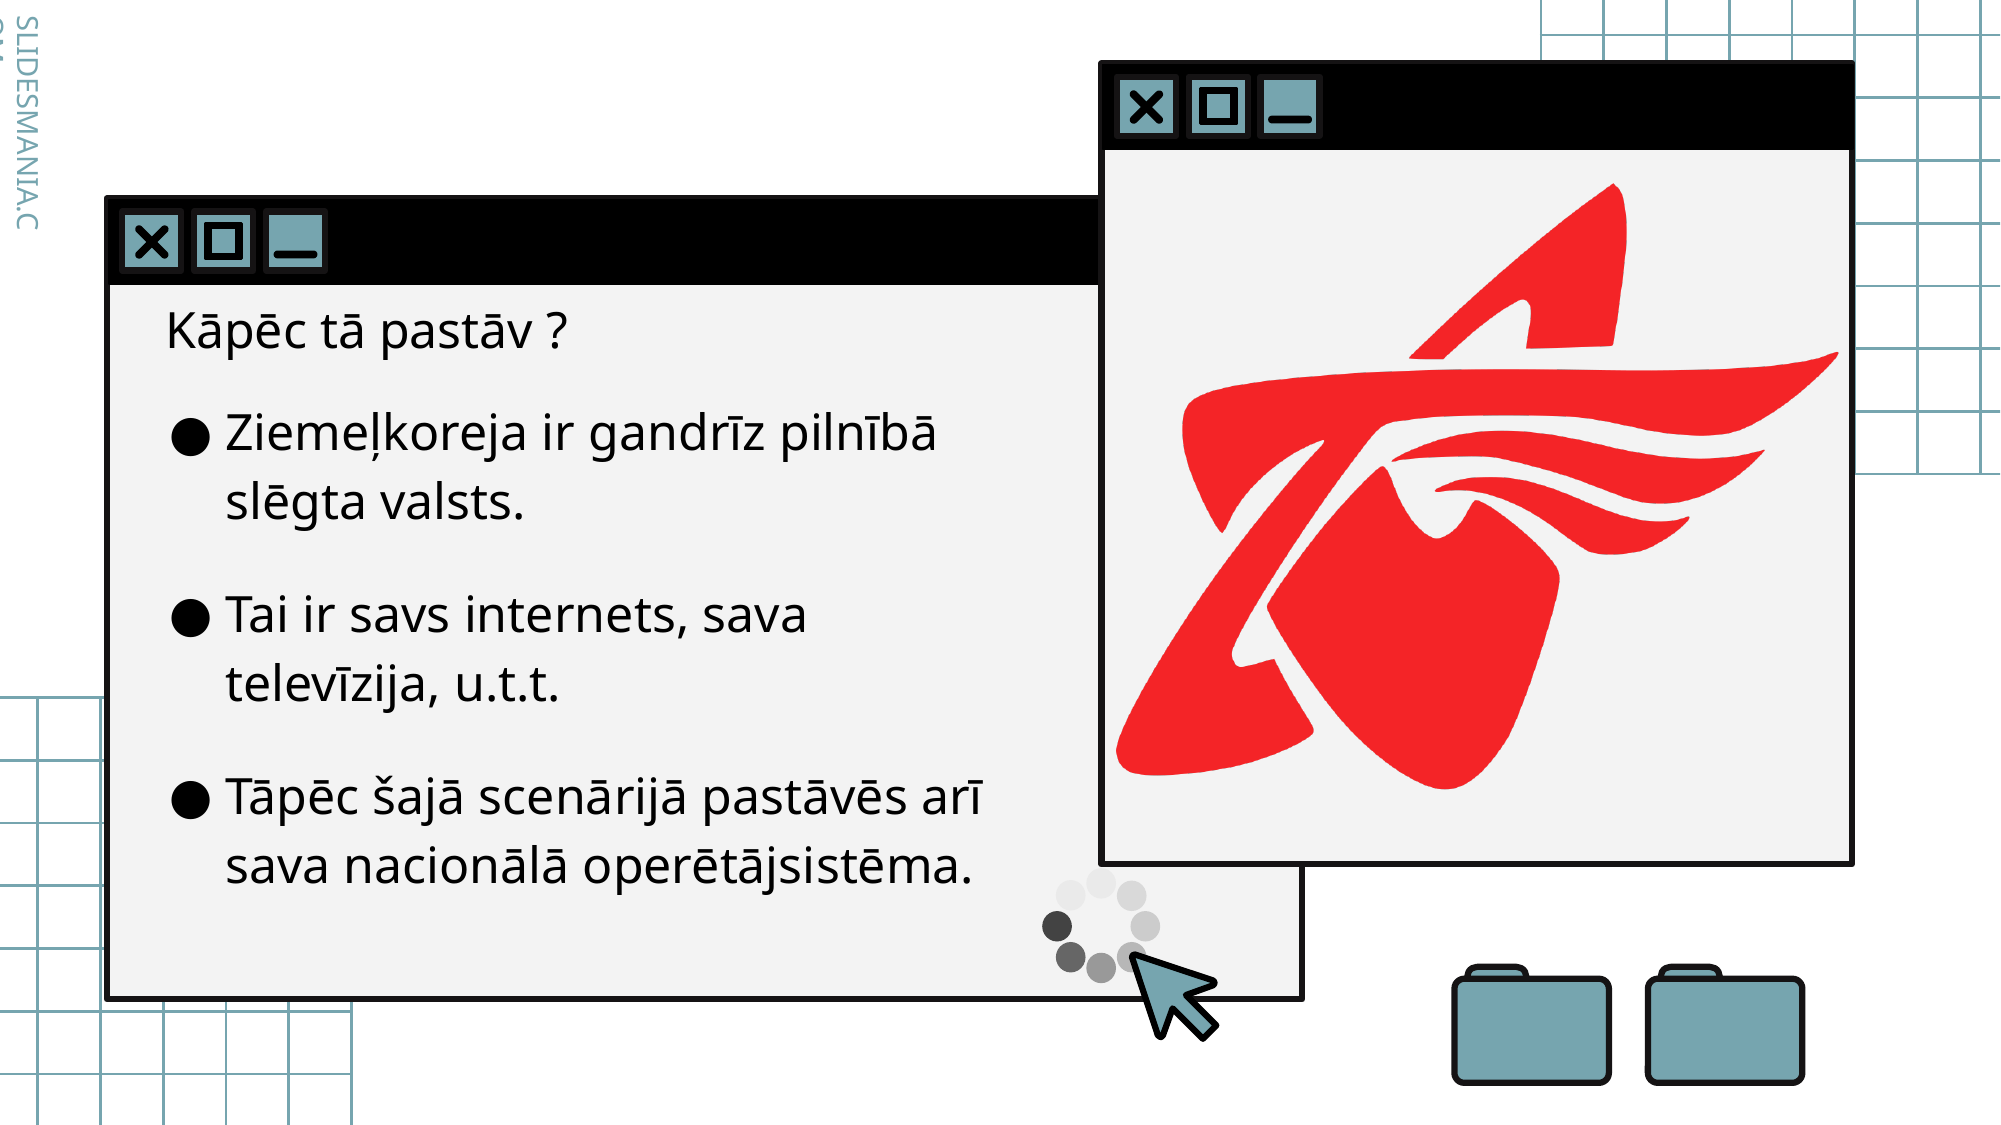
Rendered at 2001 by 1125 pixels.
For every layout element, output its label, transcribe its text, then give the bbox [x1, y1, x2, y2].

picture [1115, 183, 1839, 791]
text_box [1041, 867, 1217, 1039]
title Kāpēc tā pastāv ? [145, 211, 1075, 379]
list Ziemeļkoreja ir gandrīz pilnībā slēgta valsts. Tai ir savs internets, sava televīzija, u.t.t. Tāpēc šajā scenārijā pastāvēs arī sava nacionālā operētājsistēma. [148, 371, 1056, 657]
